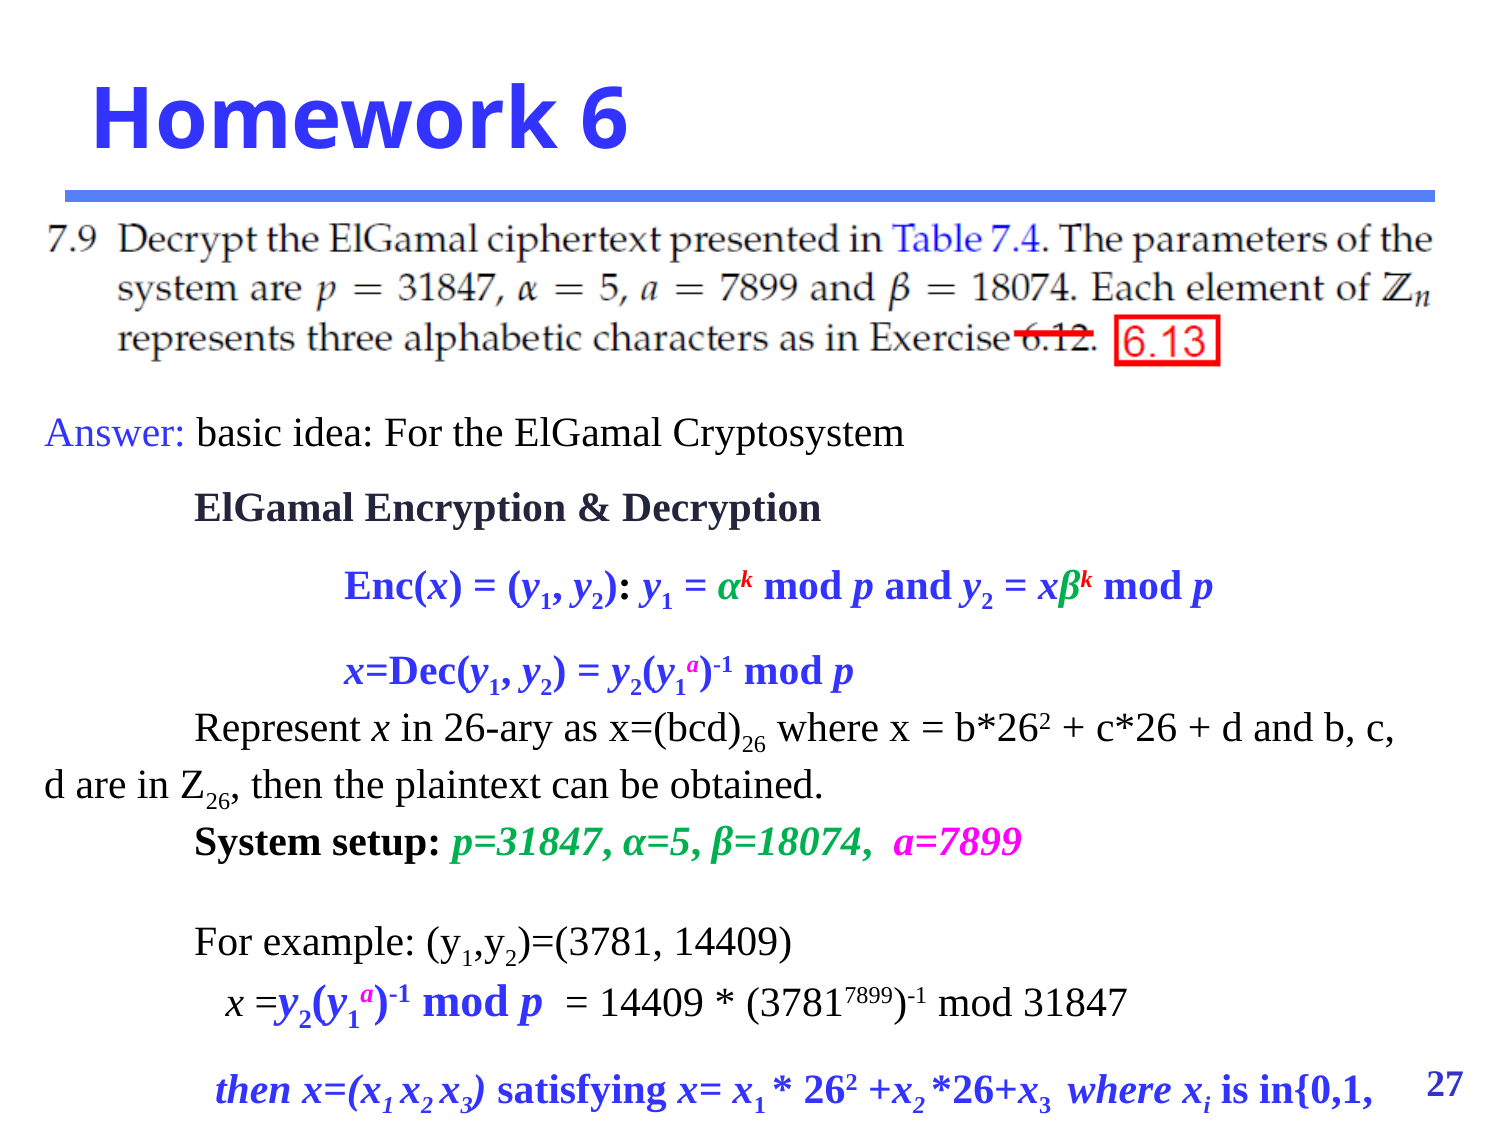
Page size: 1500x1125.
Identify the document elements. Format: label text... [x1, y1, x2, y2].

picture [29, 207, 1460, 376]
text_box Answer: basic idea: For the ElGamal Cryptosystem ElGamal Encryption & Decryption Enc(x) = (y1, y2): y1 = αk mod p and y2 = xβk mod p x=Dec(y1, y2) = y2(y1a)-1 mod p Represent x in 26-ary as x=(bcd)26 where x = b*262 + c*26 + d and b, c, d are in Z26, then the plaintext can be obtained. System setup: p=31847, α=5, β=18074, a=7899 For example: (y1,y2)=(3781, 14409) x =y2(y1a)-1 mod p = 14409 * (37817899)-1 mod 31847 then x=(x1 x2 x3) satisfying x= x1 * 262 +x2 *26+x3 where xi is in{0,1,…, 25} {A,B,…, Z} [29, 397, 1436, 1125]
title Homework 6 [75, 45, 1425, 185]
slide_number 27 [1436, 1051, 1479, 1112]
